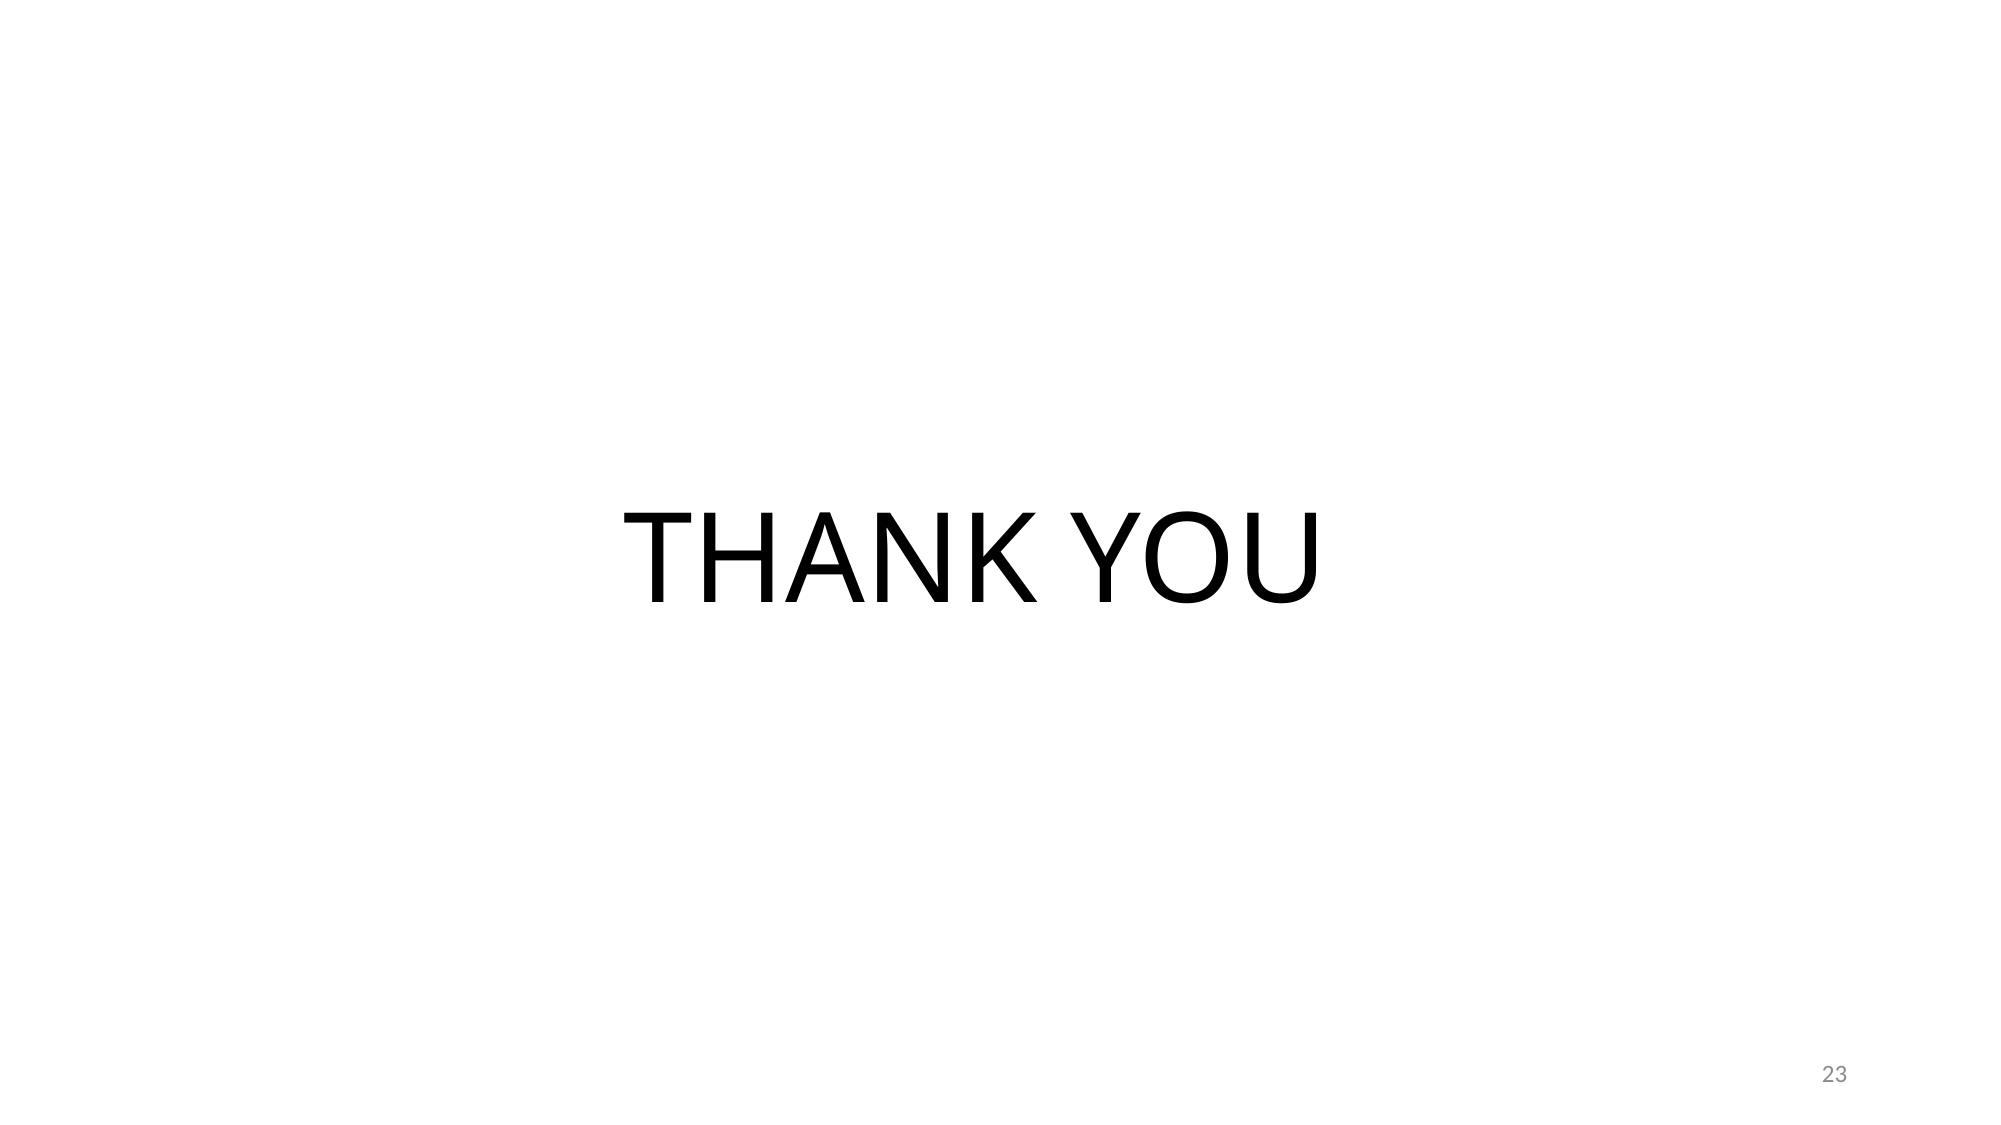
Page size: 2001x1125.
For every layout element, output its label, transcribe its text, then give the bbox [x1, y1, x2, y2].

title THANK YOU [113, 453, 1839, 671]
slide_number 23 [1412, 1042, 1863, 1103]
